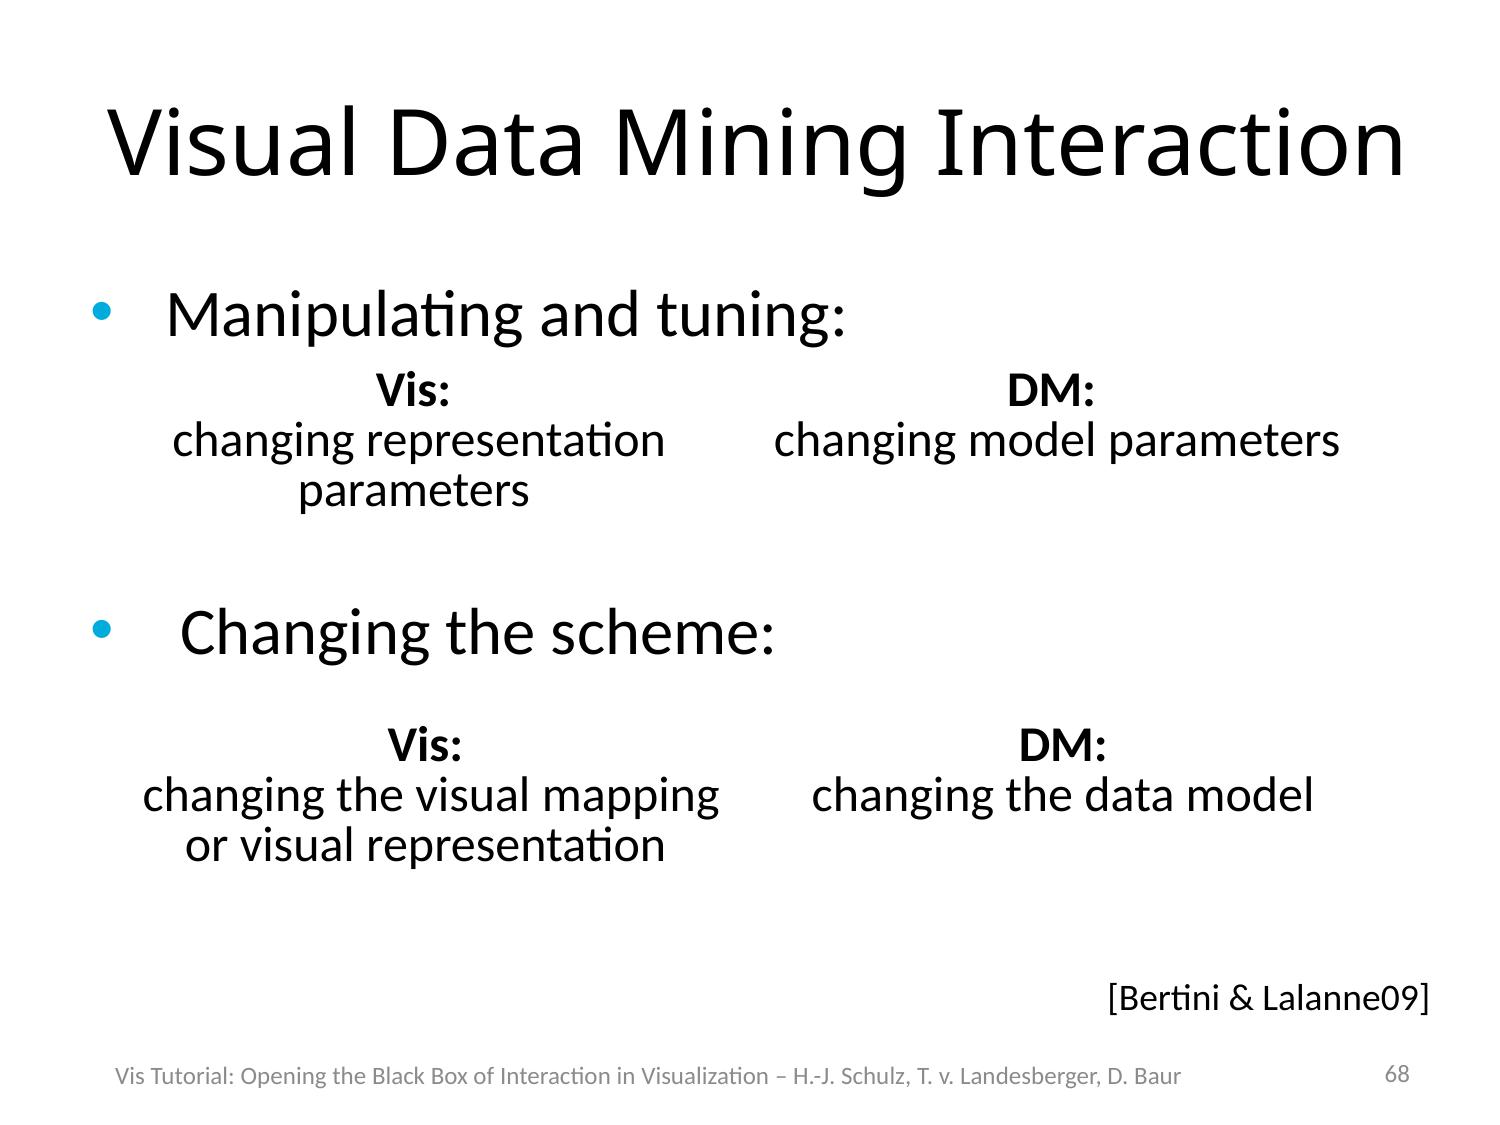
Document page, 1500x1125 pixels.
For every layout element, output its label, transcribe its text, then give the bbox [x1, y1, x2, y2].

text_box [Bertini & Lalanne09] [1092, 965, 1477, 1026]
footer Vis Tutorial: Opening the Black Box of Interaction in Visualization – H.-J. Schulz, T. v. Landesberger, D. Baur [76, 1046, 1074, 1103]
list Manipulating and tuning: Changing the scheme: [75, 262, 1500, 1005]
slide_number 68 [1074, 1042, 1425, 1103]
table_header DM: changing model parameters [738, 362, 1376, 527]
table_header Vis: changing representation parameters [100, 362, 738, 527]
table_header DM: changing the data model [750, 716, 1388, 911]
title Visual Data Mining Interaction [75, 45, 1425, 233]
table_header Vis: changing the visual mapping or visual representation [112, 716, 750, 911]
